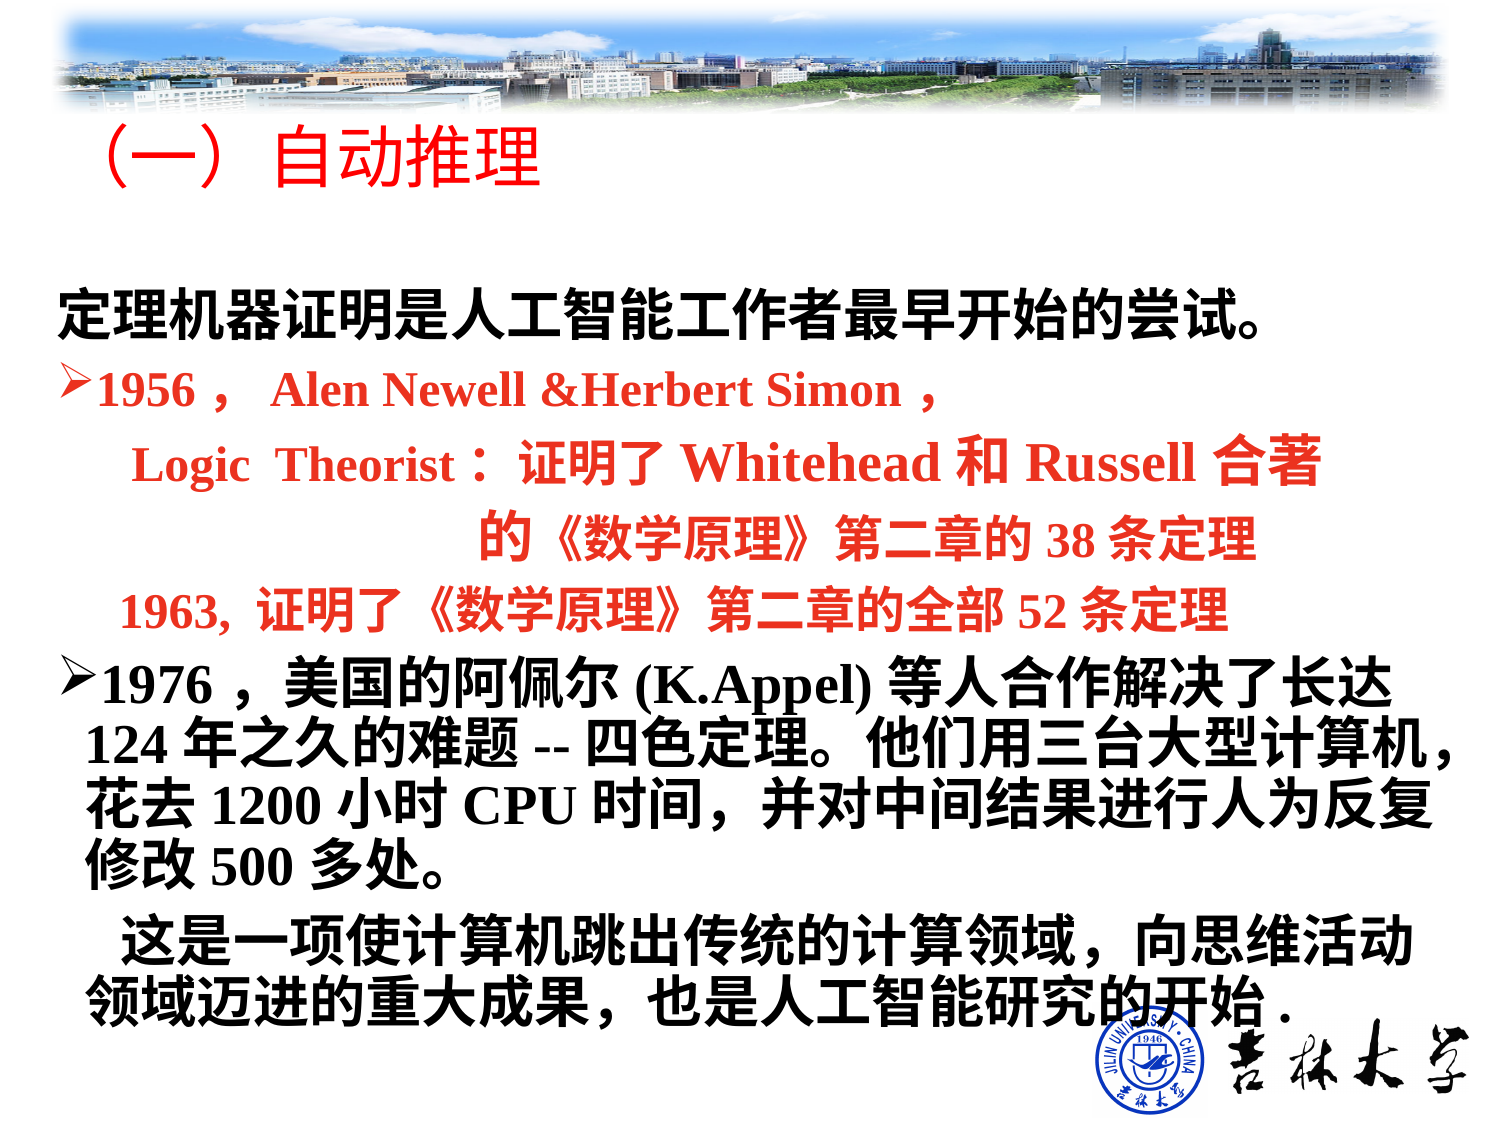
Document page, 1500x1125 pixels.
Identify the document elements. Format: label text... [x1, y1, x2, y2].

title （一）自动推理 [45, 66, 1397, 254]
picture [80, 34, 1421, 85]
picture [1092, 1048, 1208, 1118]
list 定理机器证明是人工智能工作者最早开始的尝试。 1956，Alen Newell &Herbert Simon， Logic Theorist：证明了Whitehead和Russell合著 的《数学原理》第二章的38条定理 1963, 证明了《数学原理》第二章的全部52条定理 1976，美国的阿佩尔(K.Appel)等人合作解决了长达124年之久的难题--四色定理。他们用三台大型计算机，花去1200小时CPU时间，并对中间结果进行人为反复修改500多处。 这是一项使计算机跳出传统的计算领域，向思维活动领域迈进的重大成果，也是人工智能研究的开始. [40, 278, 1471, 1048]
picture [1228, 1048, 1469, 1094]
